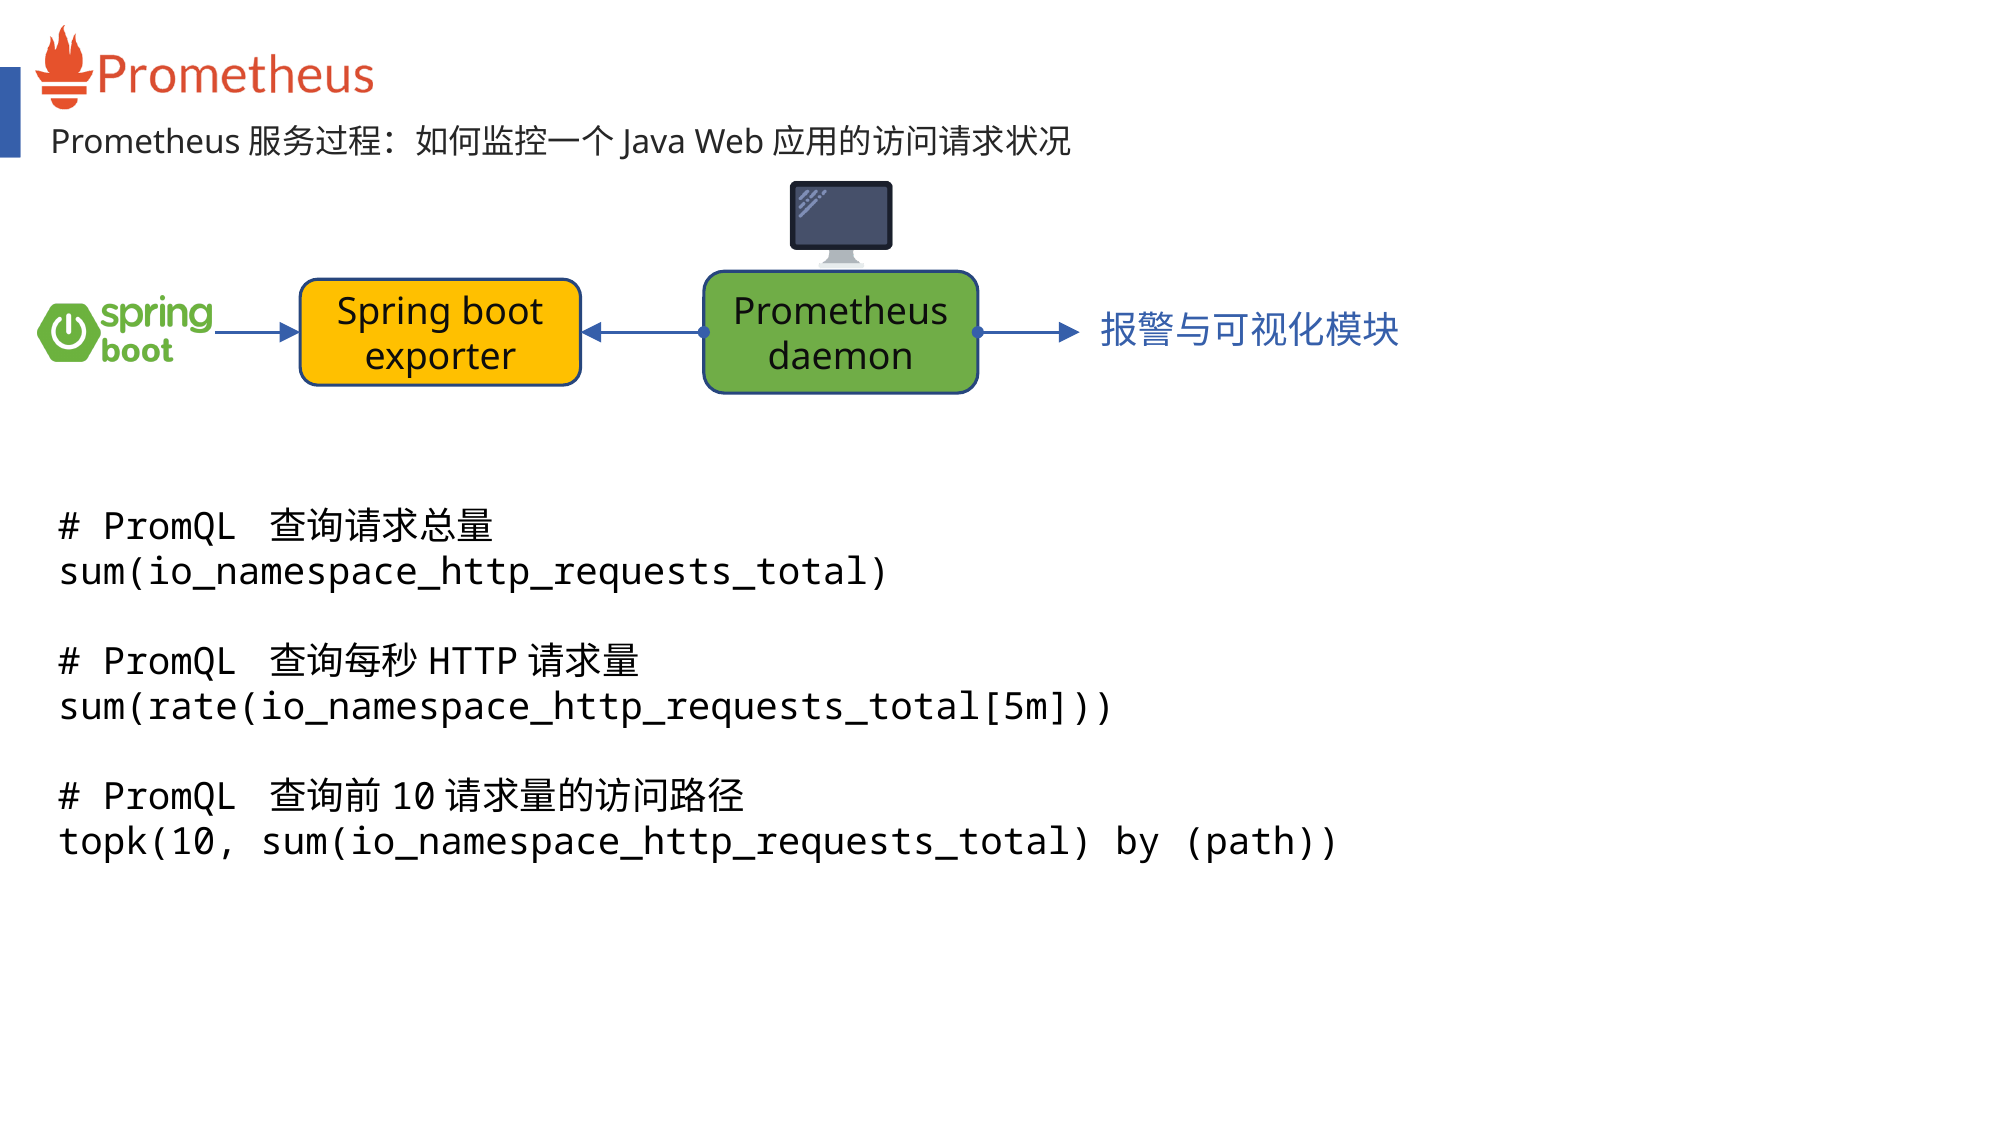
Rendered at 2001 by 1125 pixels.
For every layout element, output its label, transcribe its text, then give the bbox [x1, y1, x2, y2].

text_box # PromQL 查询请求总量 sum(io_namespace_http_requests_total) # PromQL 查询每秒HTTP请求量 sum(rate(io_namespace_http_requests_total[5m])) # PromQL 查询前10请求量的访问路径 topk(10, sum(io_namespace_http_requests_total) by (path)) [43, 494, 1365, 870]
text_box Spring boot exporter [299, 278, 582, 387]
picture [772, 163, 910, 285]
text_box Prometheus daemon [702, 270, 979, 395]
picture [35, 15, 383, 124]
text_box 报警与可视化模块 [1085, 304, 1416, 360]
list Prometheus服务过程：如何监控一个Java Web应用的访问请求状况 [35, 116, 1112, 170]
picture [35, 285, 215, 380]
